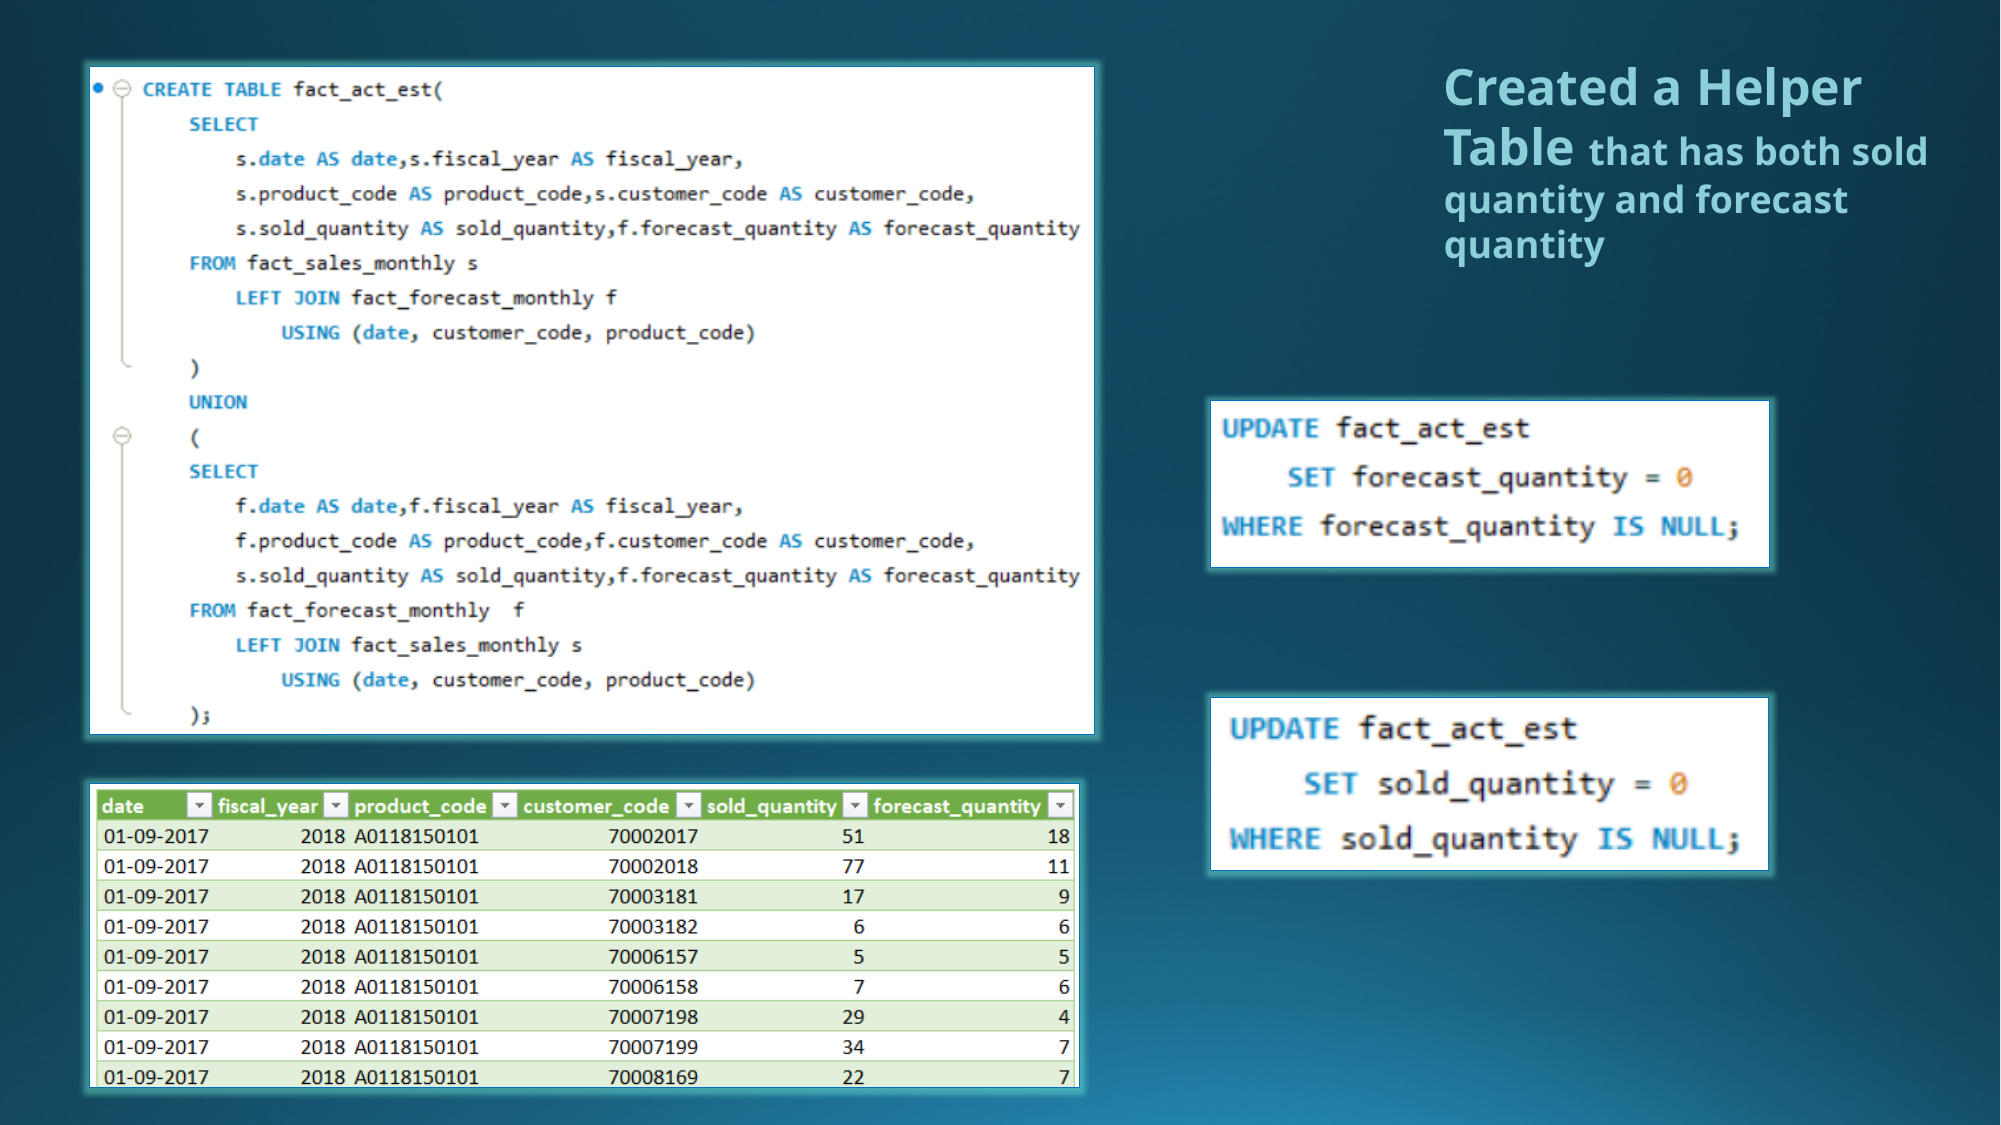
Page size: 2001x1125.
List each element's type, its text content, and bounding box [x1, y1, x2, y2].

text_box Created a Helper Table that has both sold quantity and forecast quantity [1429, 48, 1955, 273]
picture [0, 0, 2001, 1125]
